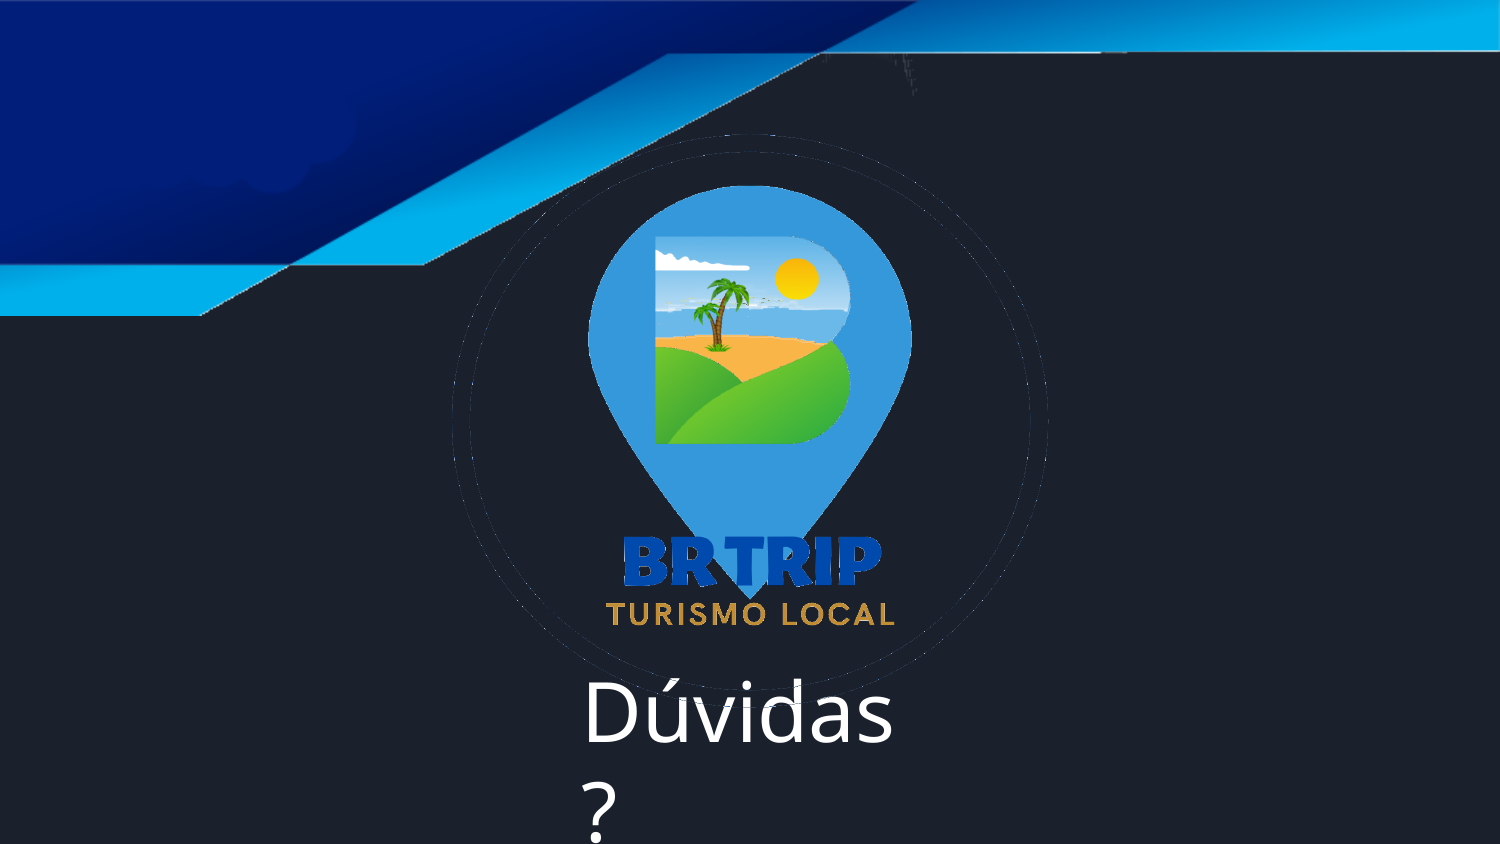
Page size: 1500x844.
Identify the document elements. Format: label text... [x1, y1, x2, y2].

picture [0, 0, 1500, 713]
text_box Dúvidas? [566, 721, 945, 768]
